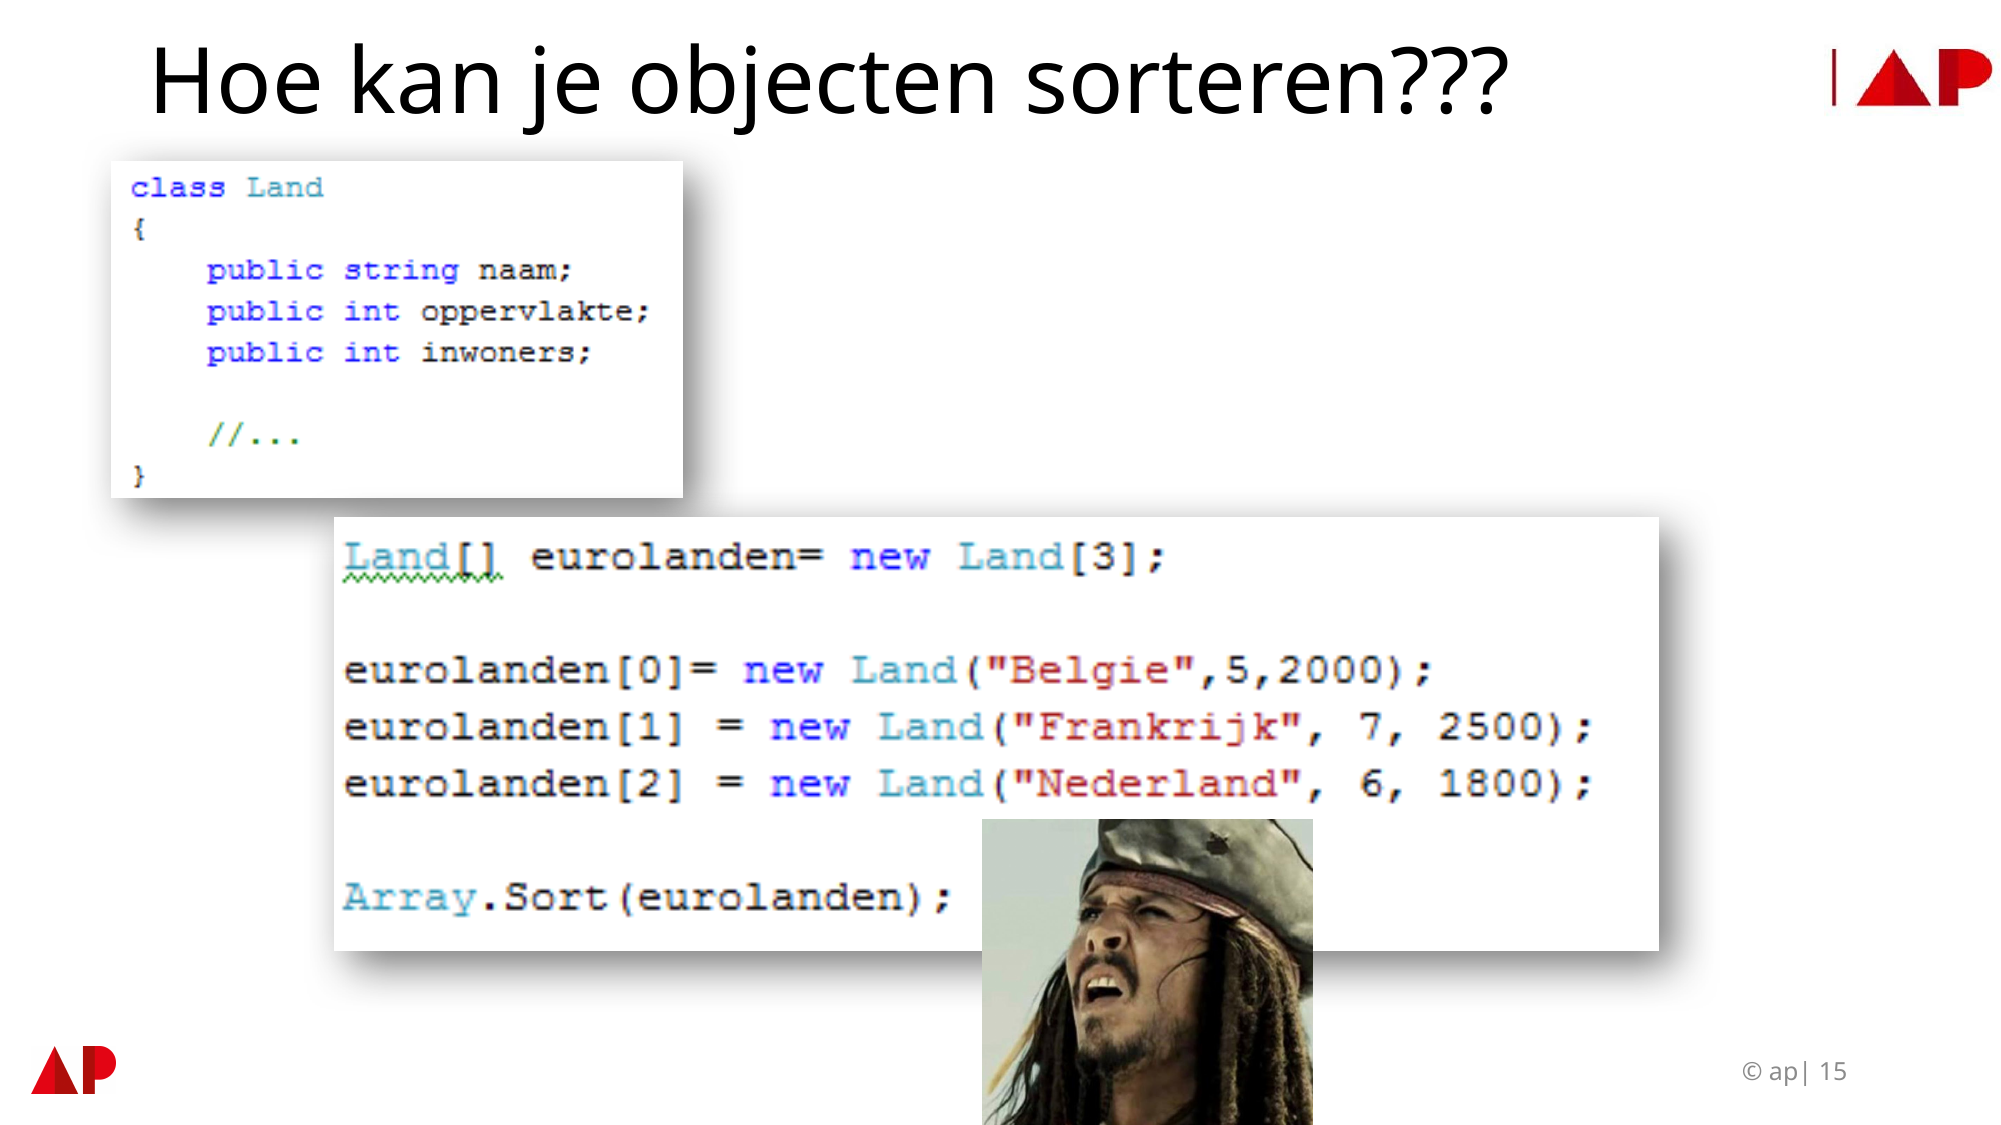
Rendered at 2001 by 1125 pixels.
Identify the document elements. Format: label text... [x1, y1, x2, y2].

picture [31, 1046, 116, 1094]
picture [1859, 0, 2000, 142]
slide_number © ap| 15 [1412, 1042, 1863, 1103]
picture [334, 516, 1659, 1125]
picture [111, 161, 683, 498]
title Hoe kan je objecten sorteren??? [133, 0, 1859, 193]
